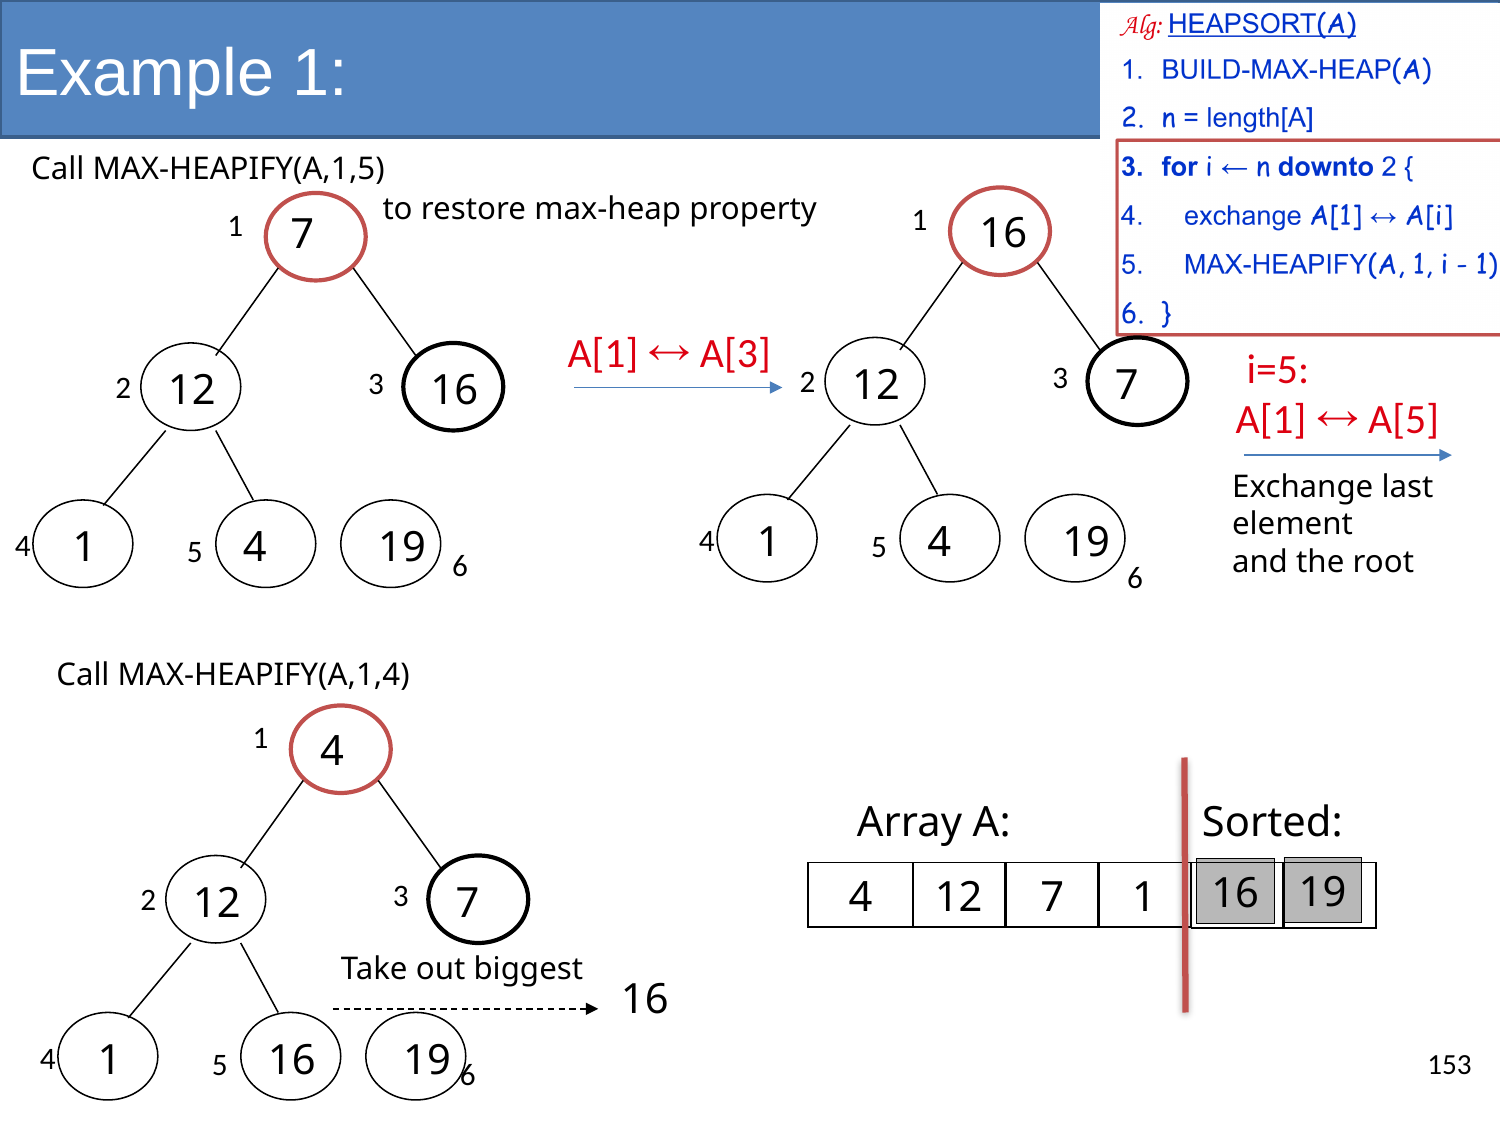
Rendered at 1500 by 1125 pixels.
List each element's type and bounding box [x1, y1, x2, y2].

title [0, 0, 1500, 138]
text_box [1220, 340, 1455, 450]
text_box [1217, 458, 1463, 586]
text_box [807, 757, 1377, 1013]
text_box [606, 964, 684, 1029]
slide_number [1412, 1037, 1488, 1098]
text_box [842, 787, 1026, 853]
text_box [1188, 787, 1358, 853]
text_box [585, 1002, 599, 1016]
text_box [0, 140, 1188, 604]
picture [1099, 3, 1500, 340]
text_box [41, 646, 513, 700]
text_box [24, 705, 599, 1101]
